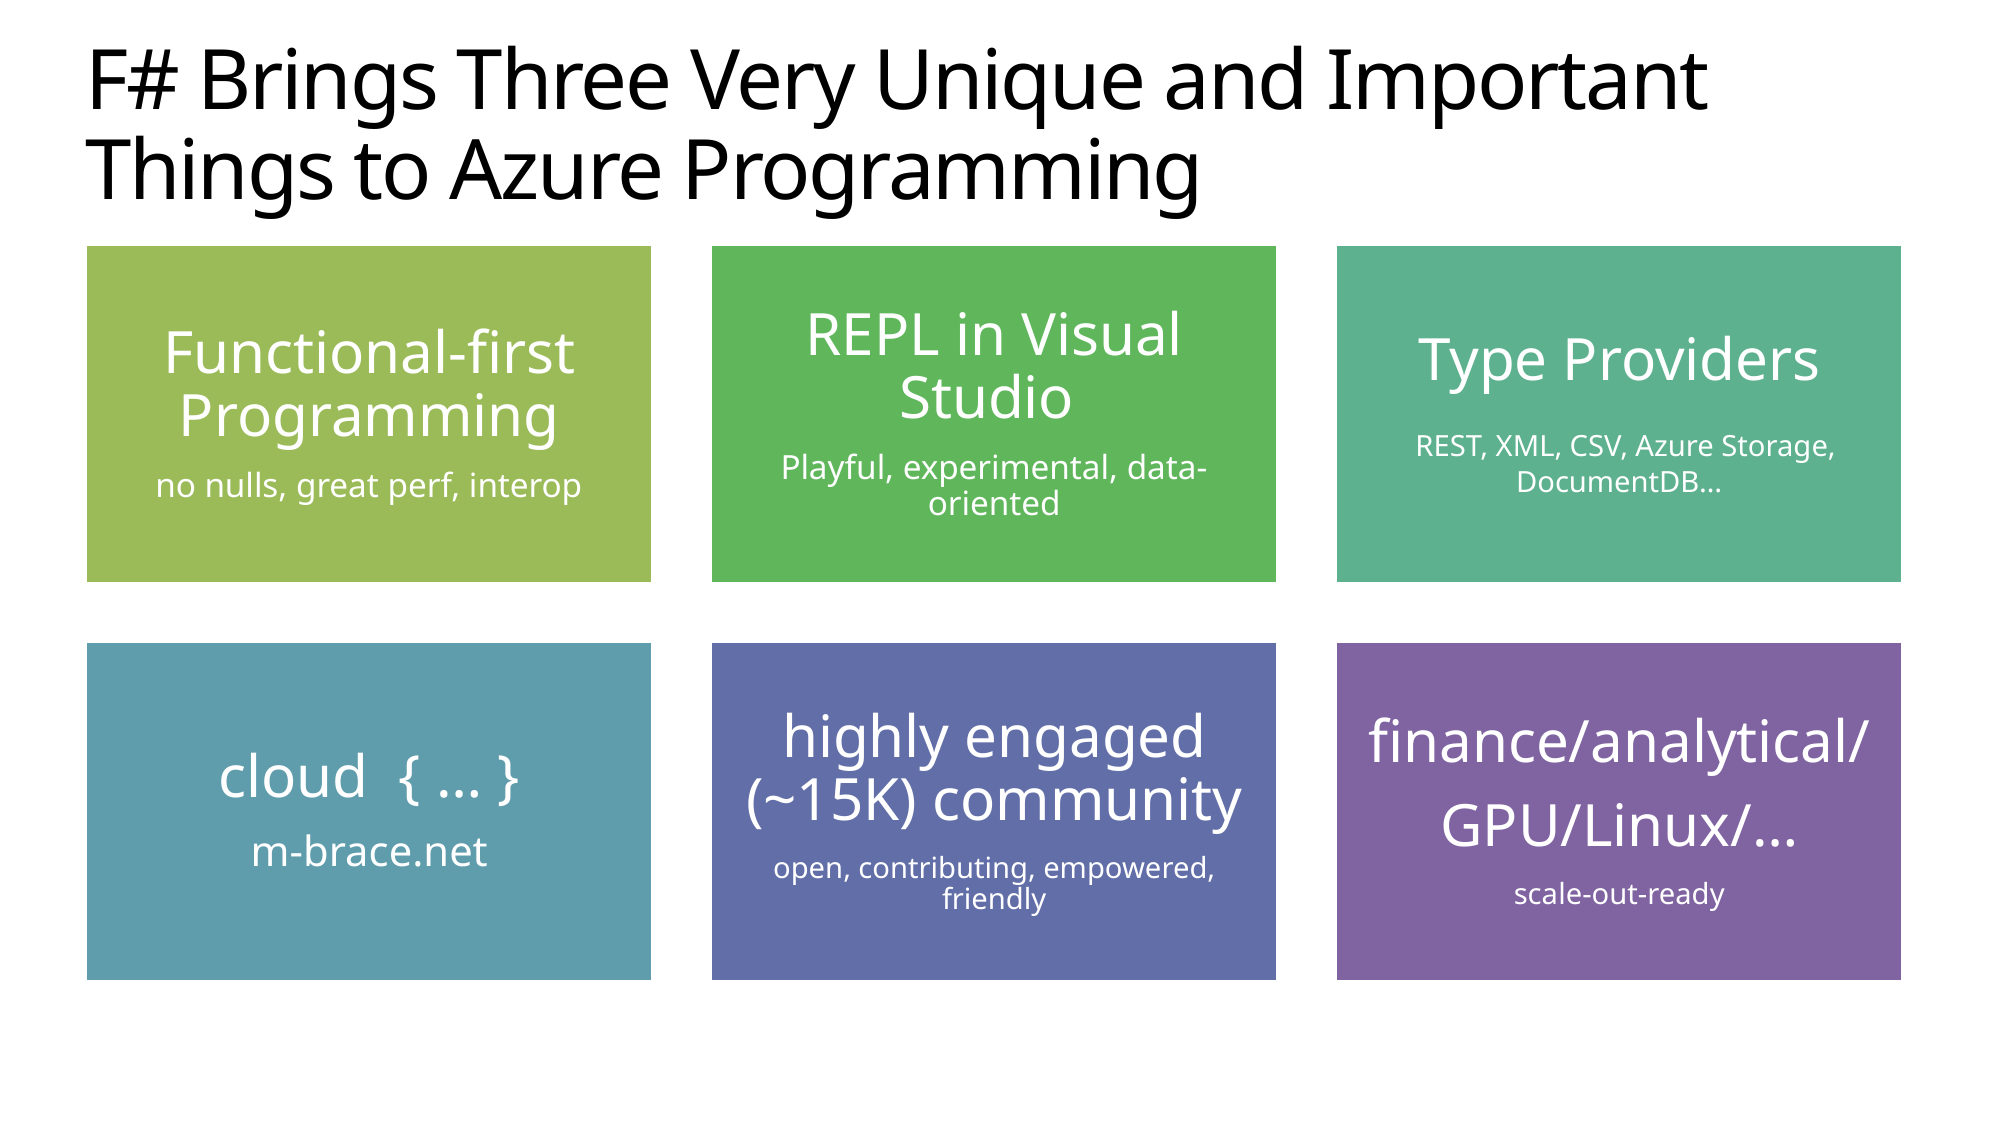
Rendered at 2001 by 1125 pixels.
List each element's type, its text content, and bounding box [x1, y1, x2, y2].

title F# Brings Three Very Unique and Important Things to Azure Programming [85, 37, 1915, 220]
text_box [84, 178, 1904, 1048]
